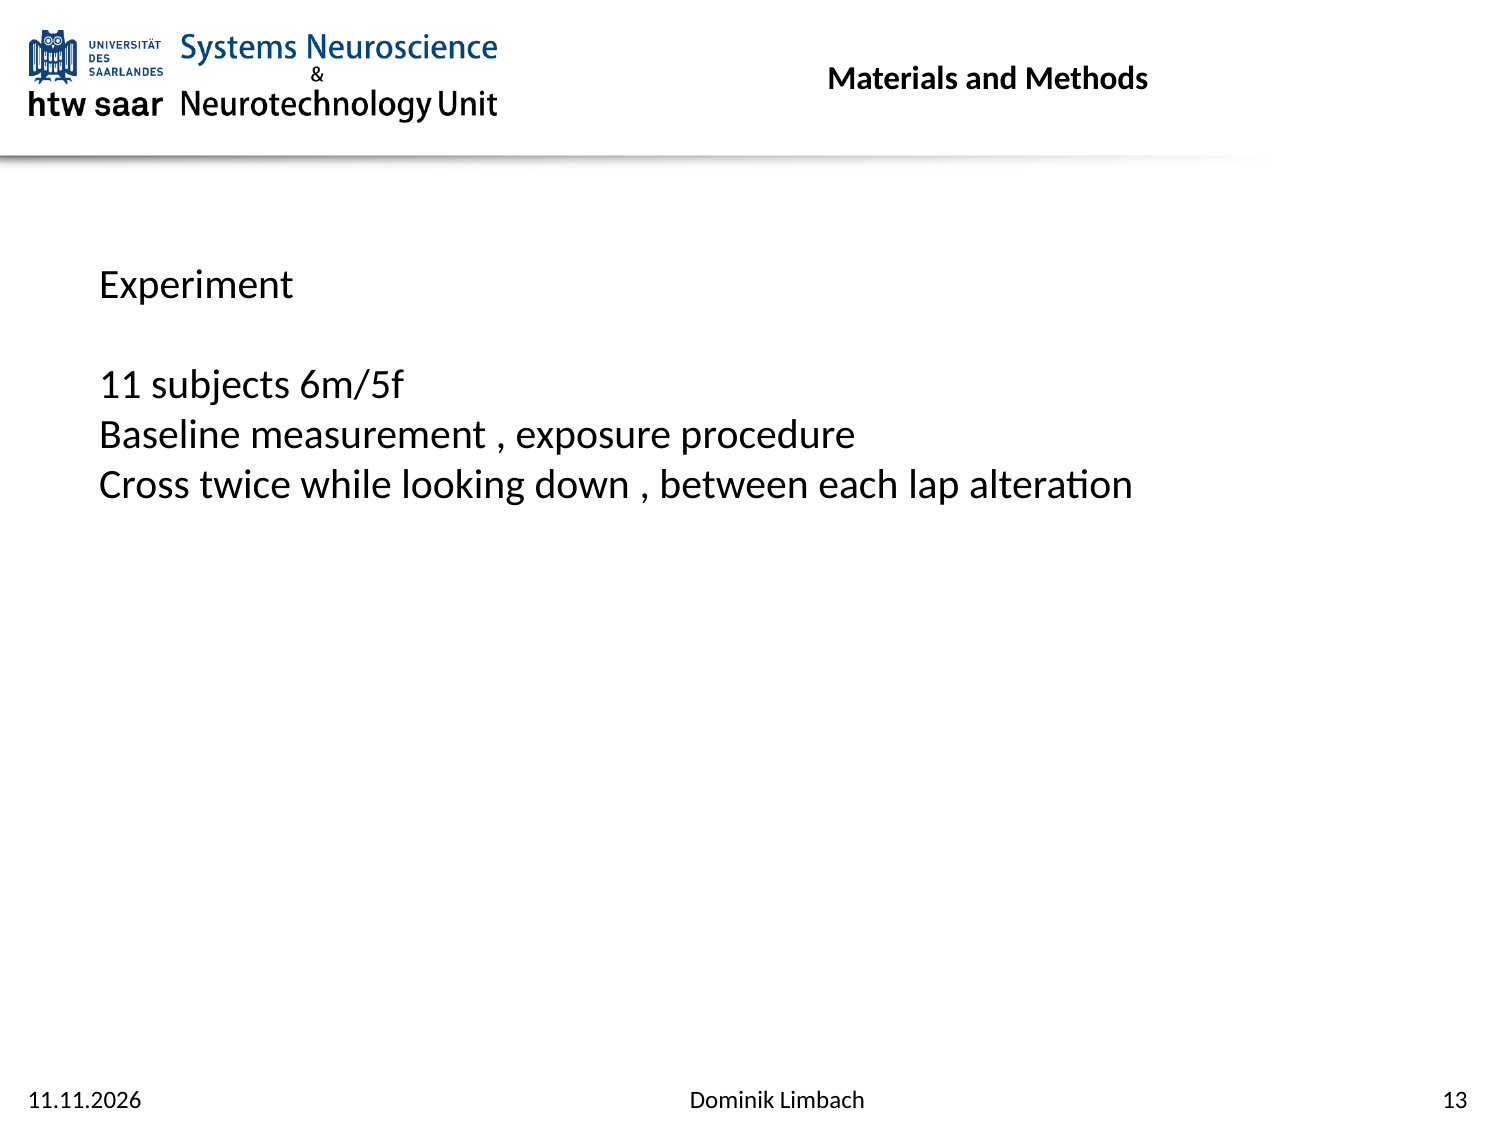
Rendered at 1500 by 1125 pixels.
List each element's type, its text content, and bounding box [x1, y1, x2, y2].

text_box 13 [1370, 1076, 1483, 1121]
text_box 01.04.2018 [0, 1076, 172, 1121]
text_box Dominik Limbach [237, 1076, 1319, 1121]
text_box Materials and Methods [512, 49, 1482, 104]
text_box Experiment 11 subjects 6m/5f Baseline measurement , exposure procedure Cross twice while looking down , between each lap alteration [84, 249, 1370, 565]
picture [0, 30, 1500, 190]
